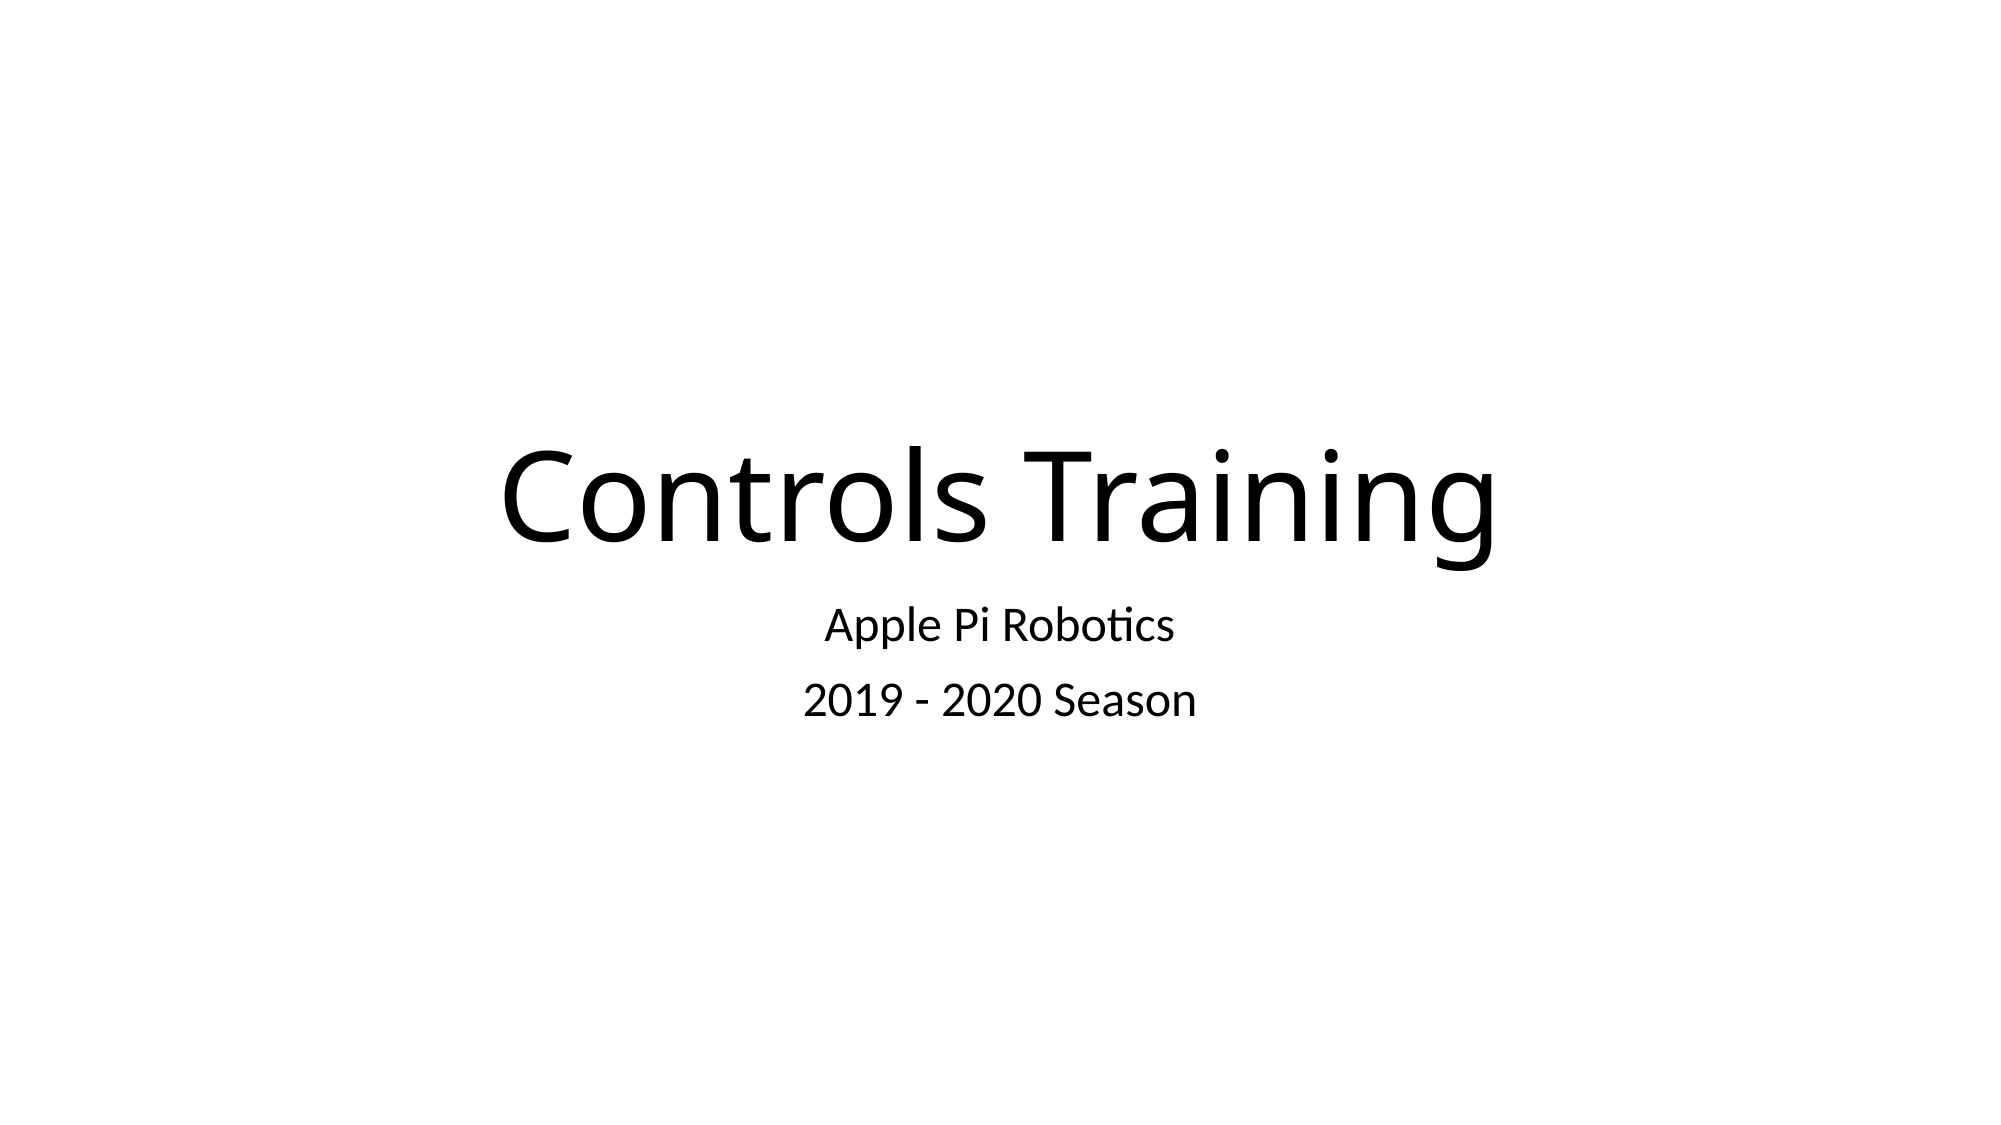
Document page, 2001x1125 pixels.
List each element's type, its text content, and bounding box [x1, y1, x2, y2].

subtitle Apple Pi Robotics 2019 - 2020 Season [249, 590, 1750, 863]
title Controls Training [249, 184, 1750, 576]
